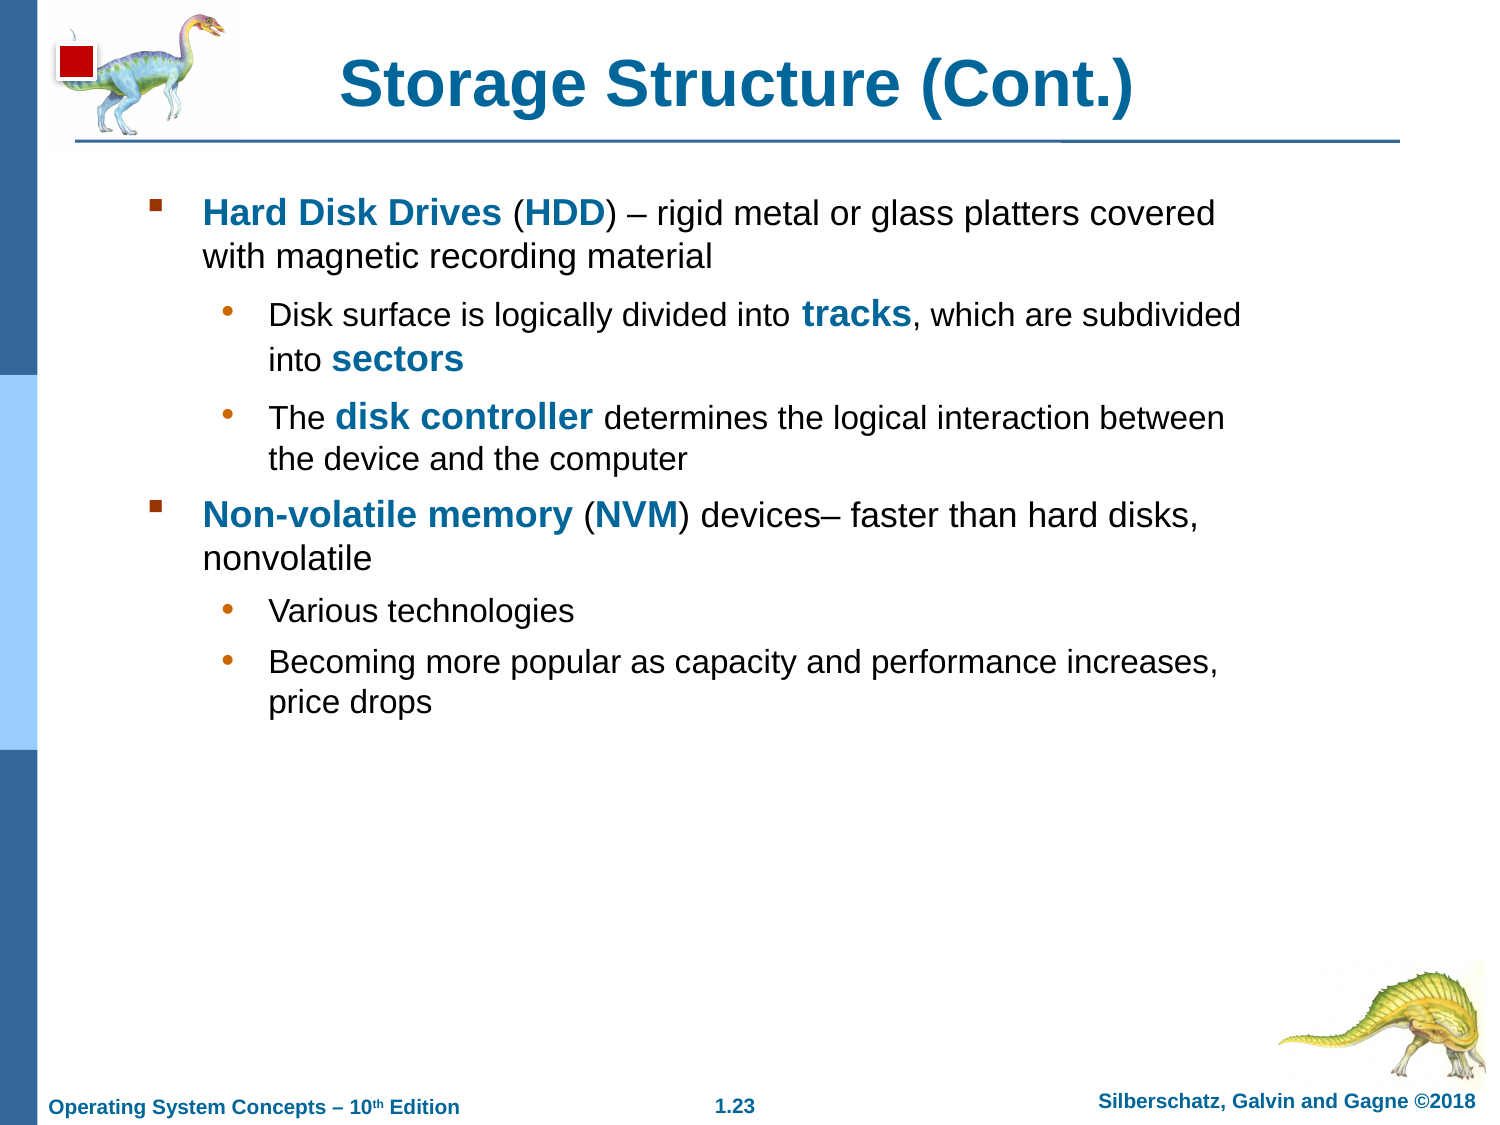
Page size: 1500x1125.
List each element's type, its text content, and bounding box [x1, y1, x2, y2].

text_box [56, 41, 97, 81]
title Storage Structure (Cont.) [75, 32, 1401, 128]
picture [46, 0, 243, 149]
picture [1275, 959, 1486, 1090]
list Hard Disk Drives (HDD) – rigid metal or glass platters covered with magnetic recording material Disk surface is logically divided into tracks, which are subdivided into sectors The disk controller determines the logical interaction between the device and the computer Non-volatile memory (NVM) devices– faster than hard disks, nonvolatile Various technologies Becoming more popular as capacity and performance increases, price drops [131, 180, 1265, 909]
